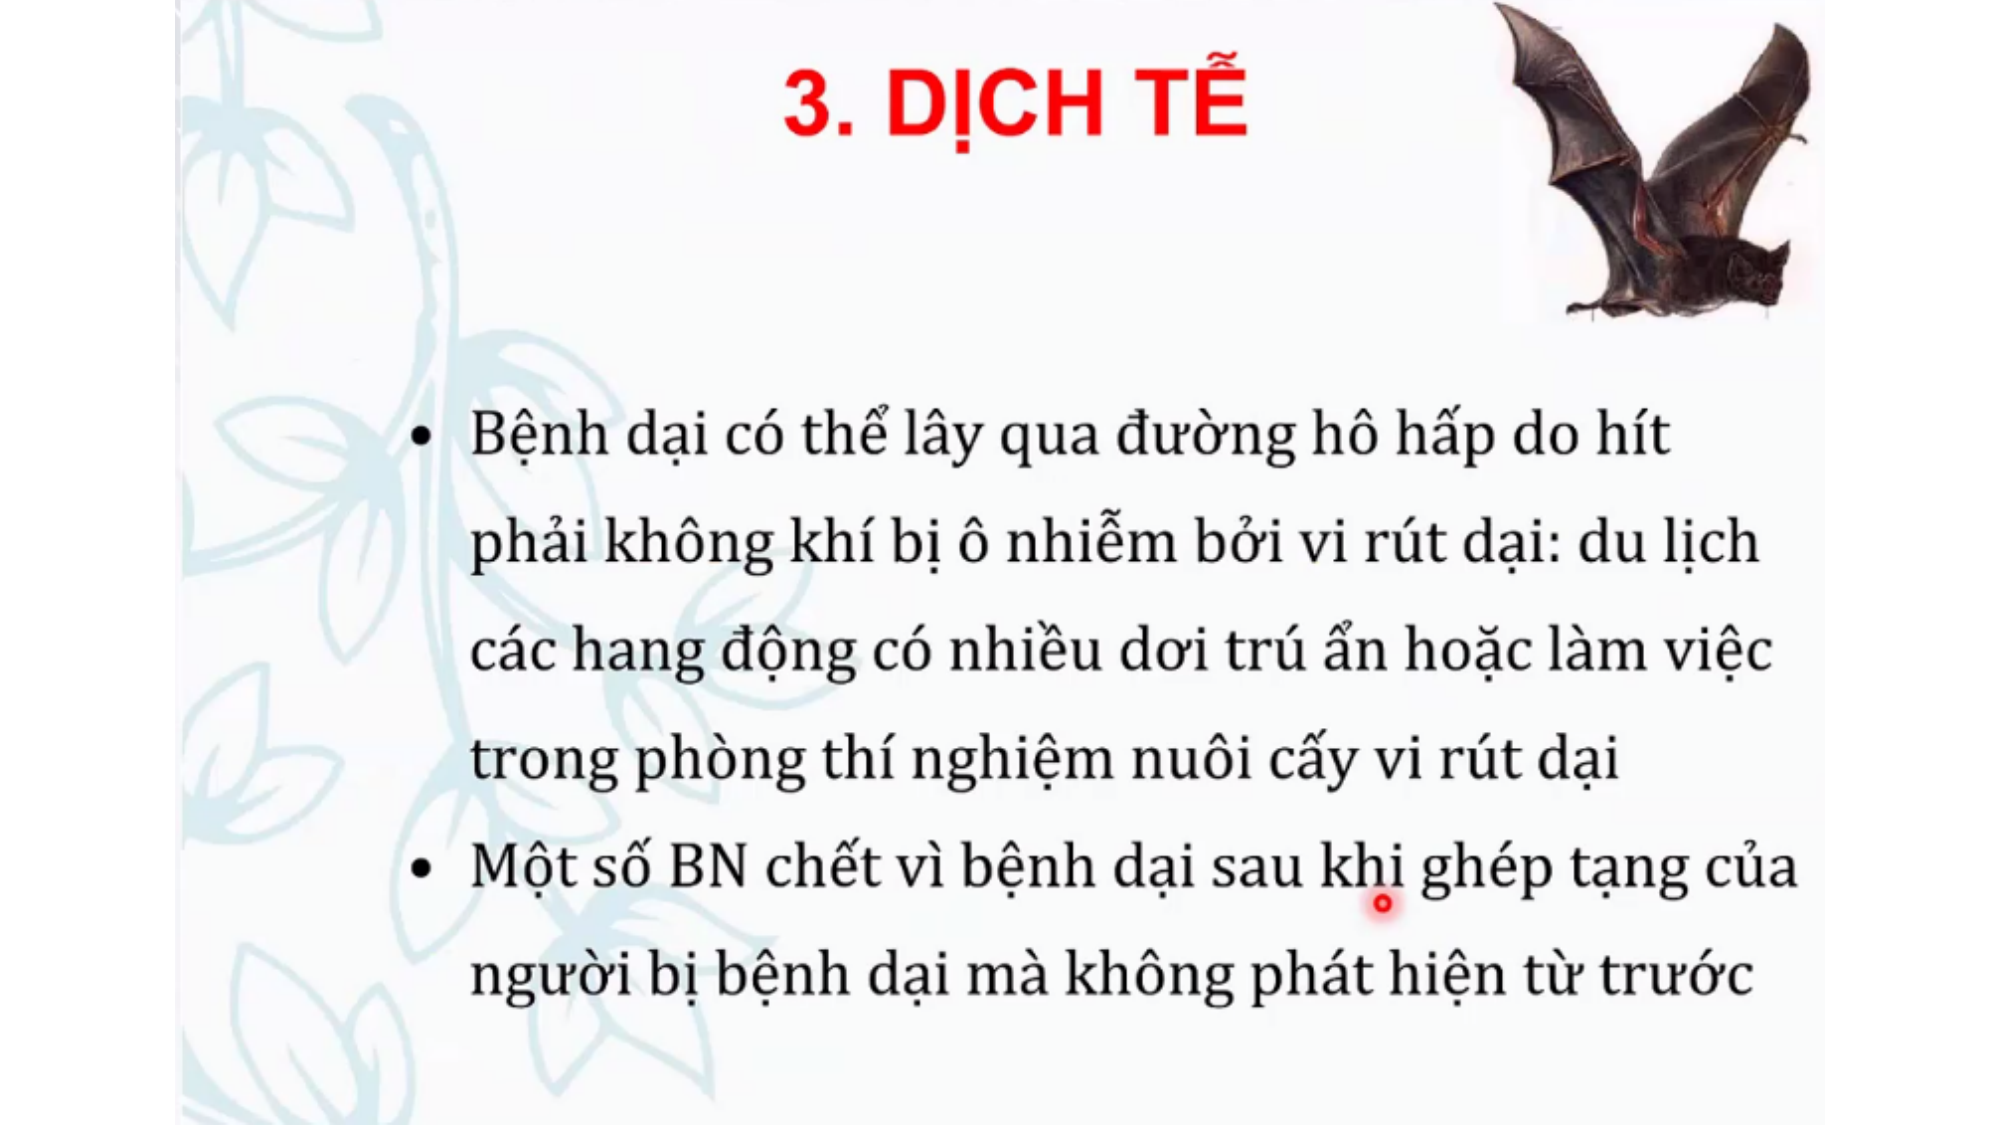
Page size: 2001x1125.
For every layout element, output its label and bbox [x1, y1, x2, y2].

picture [175, 0, 1825, 1125]
